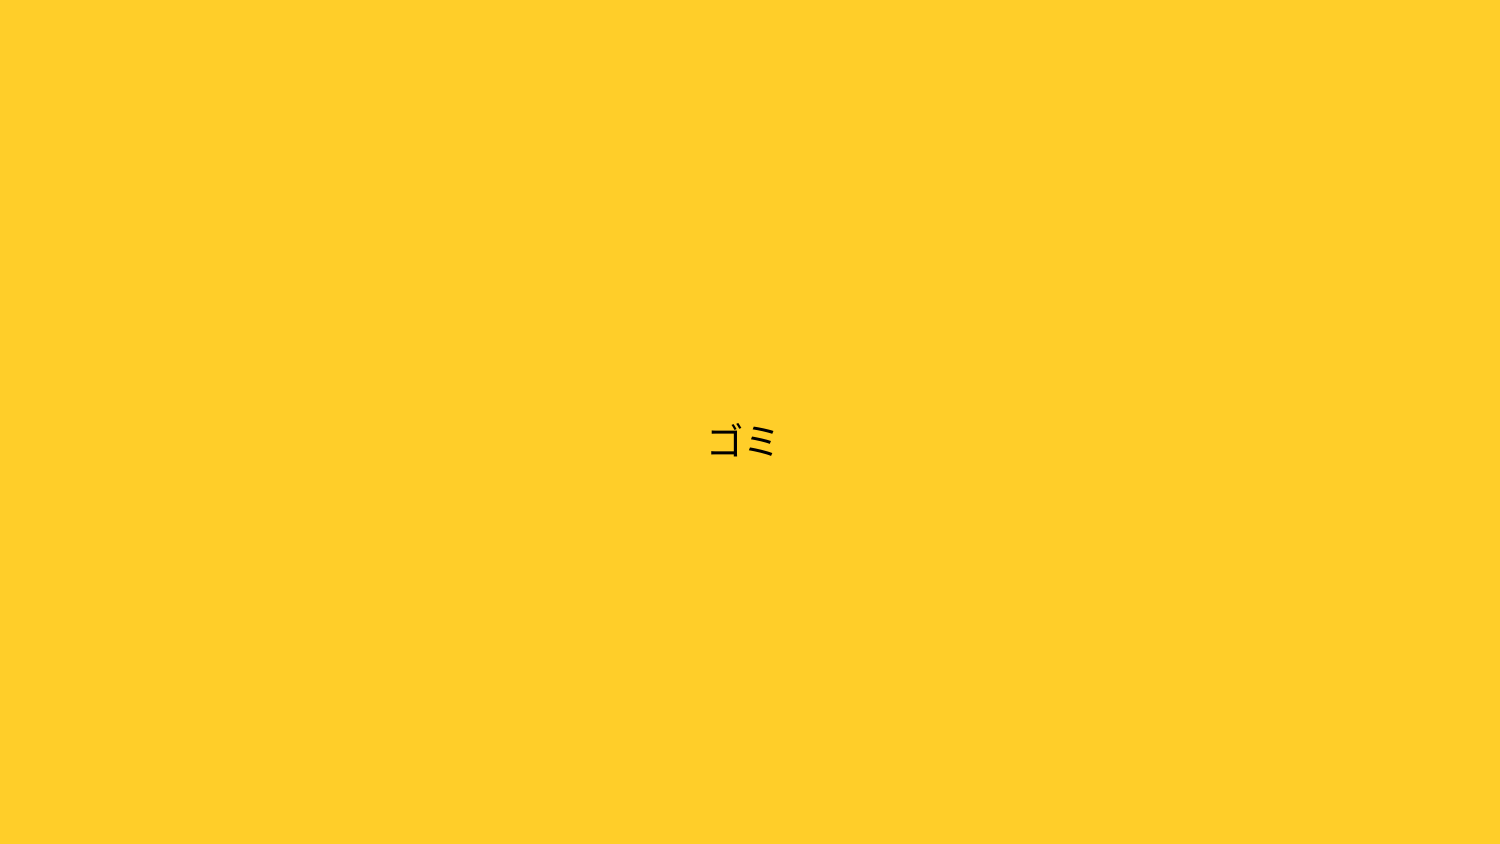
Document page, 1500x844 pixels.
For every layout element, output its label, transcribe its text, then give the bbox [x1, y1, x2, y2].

text_box ゴミ [691, 410, 797, 470]
